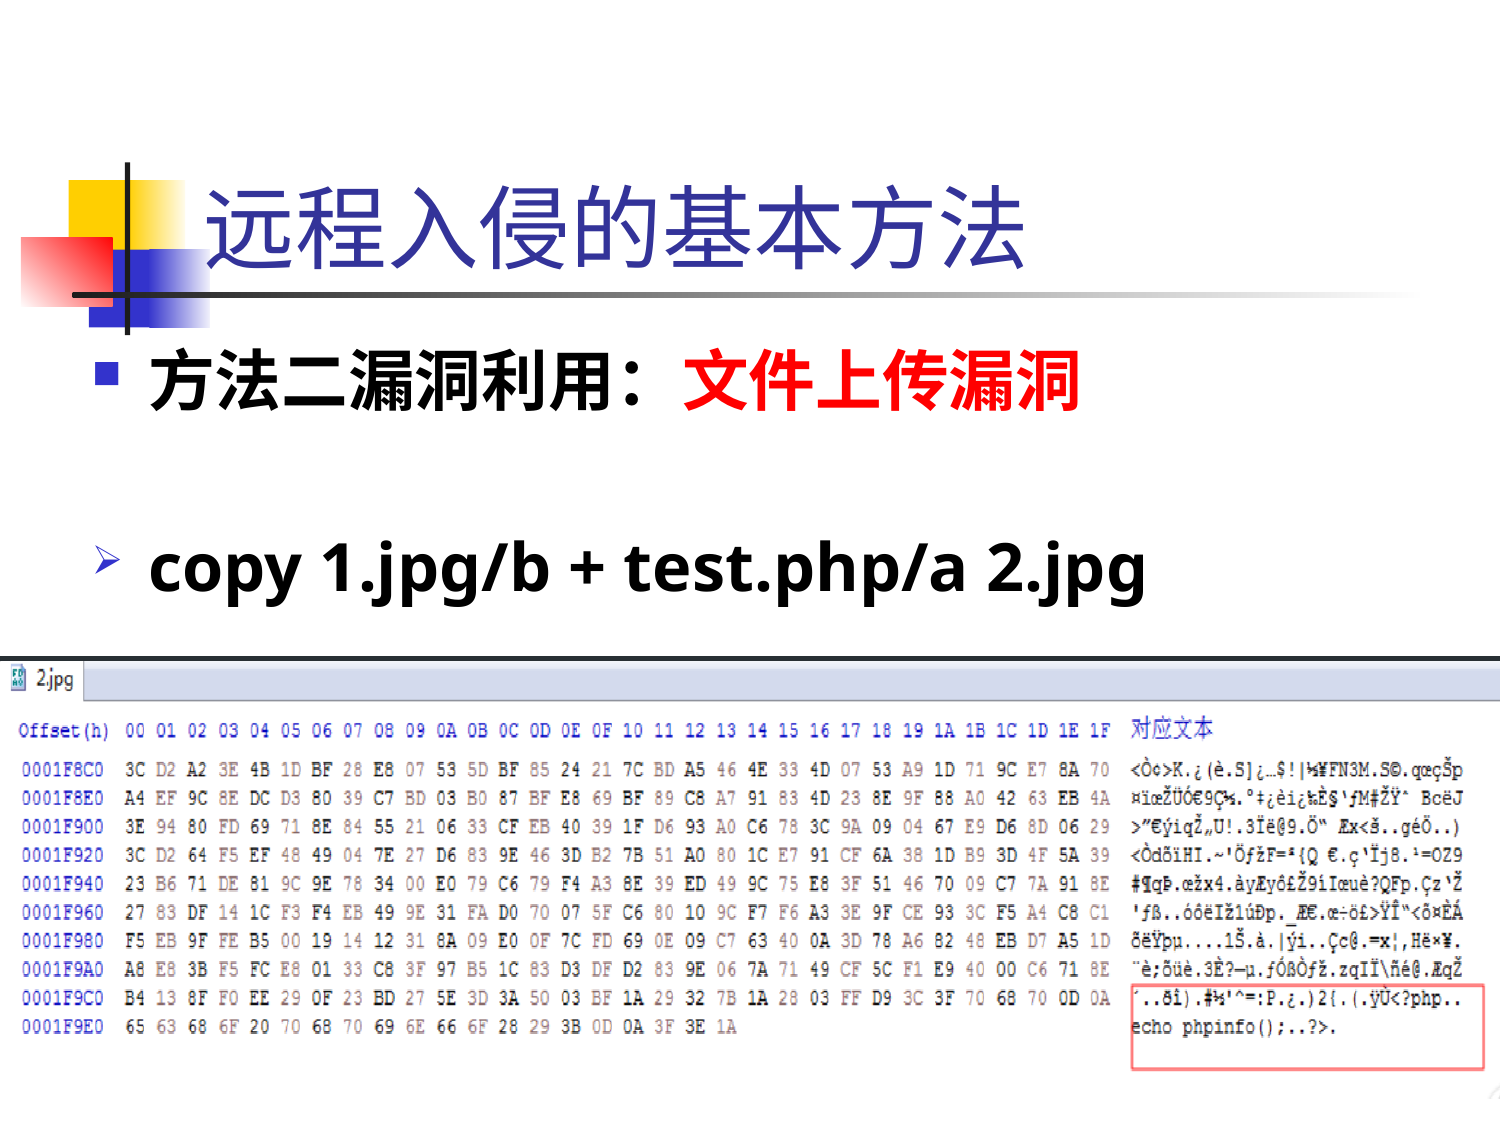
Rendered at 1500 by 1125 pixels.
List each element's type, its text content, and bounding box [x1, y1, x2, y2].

picture [0, 656, 1500, 1099]
list 方法二漏洞利用：文件上传漏洞 copy 1.jpg/b + test.php/a 2.jpg [76, 331, 1469, 655]
title 远程入侵的基本方法 [188, 101, 1468, 289]
